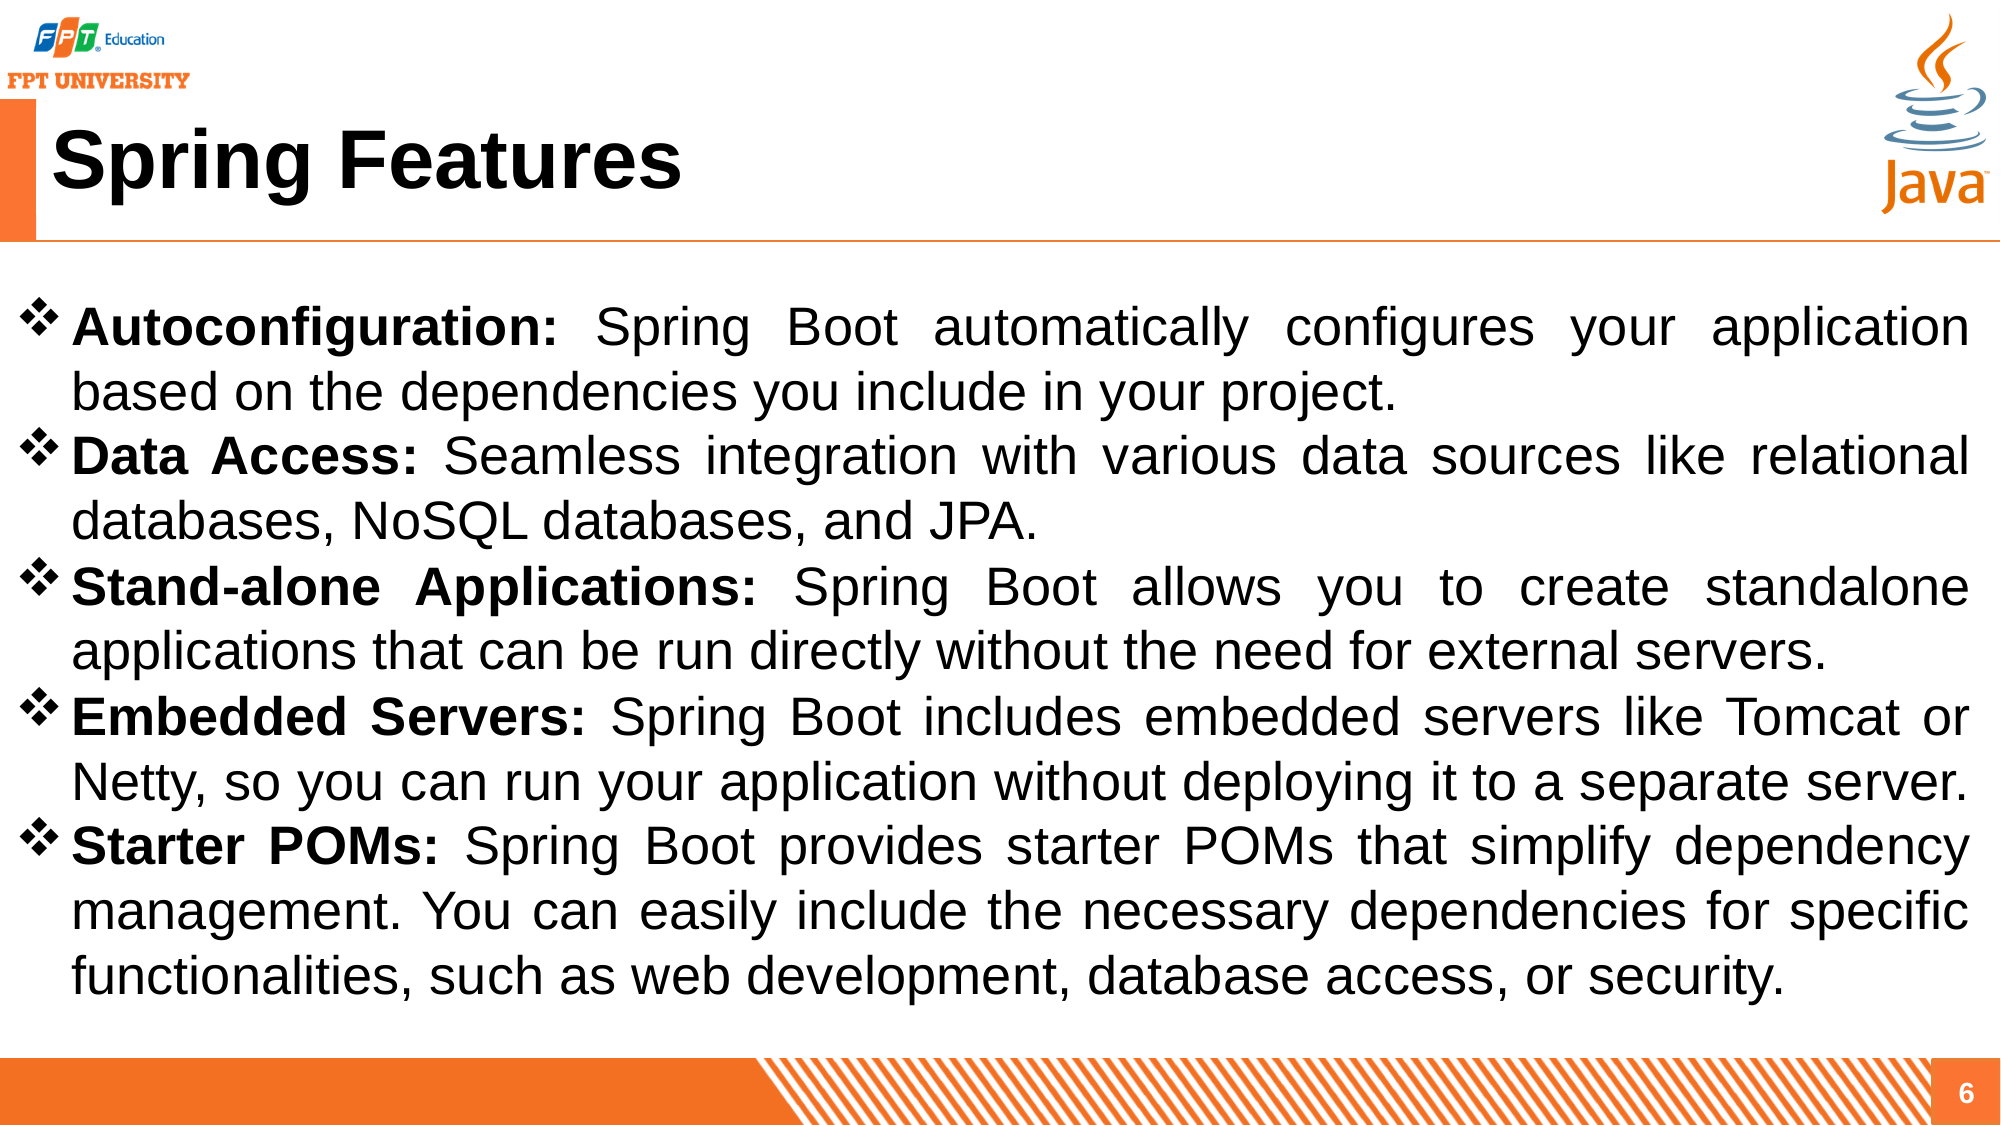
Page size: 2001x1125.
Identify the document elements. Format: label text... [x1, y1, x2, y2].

title Spring Features [36, 108, 1869, 215]
picture [0, 1058, 1934, 1125]
list Autoconfiguration: Spring Boot automatically configures your application based on the dependencies you include in your project. Data Access: Seamless integration with various data sources like relational databases, NoSQL databases, and JPA. Stand-alone Applications: Spring Boot allows you to create standalone applications that can be run directly without the need for external servers. Embedded Servers: Spring Boot includes embedded servers like Tomcat or Netty, so you can run your application without deploying it to a separate server. Starter POMs: Spring Boot provides starter POMs that simplify dependency management. You can easily include the necessary dependencies for specific functionalities, such as web development, database access, or security. [0, 283, 1988, 1014]
picture [1868, 4, 2000, 226]
picture [0, 2, 197, 99]
slide_number 6 [1933, 1059, 2000, 1124]
